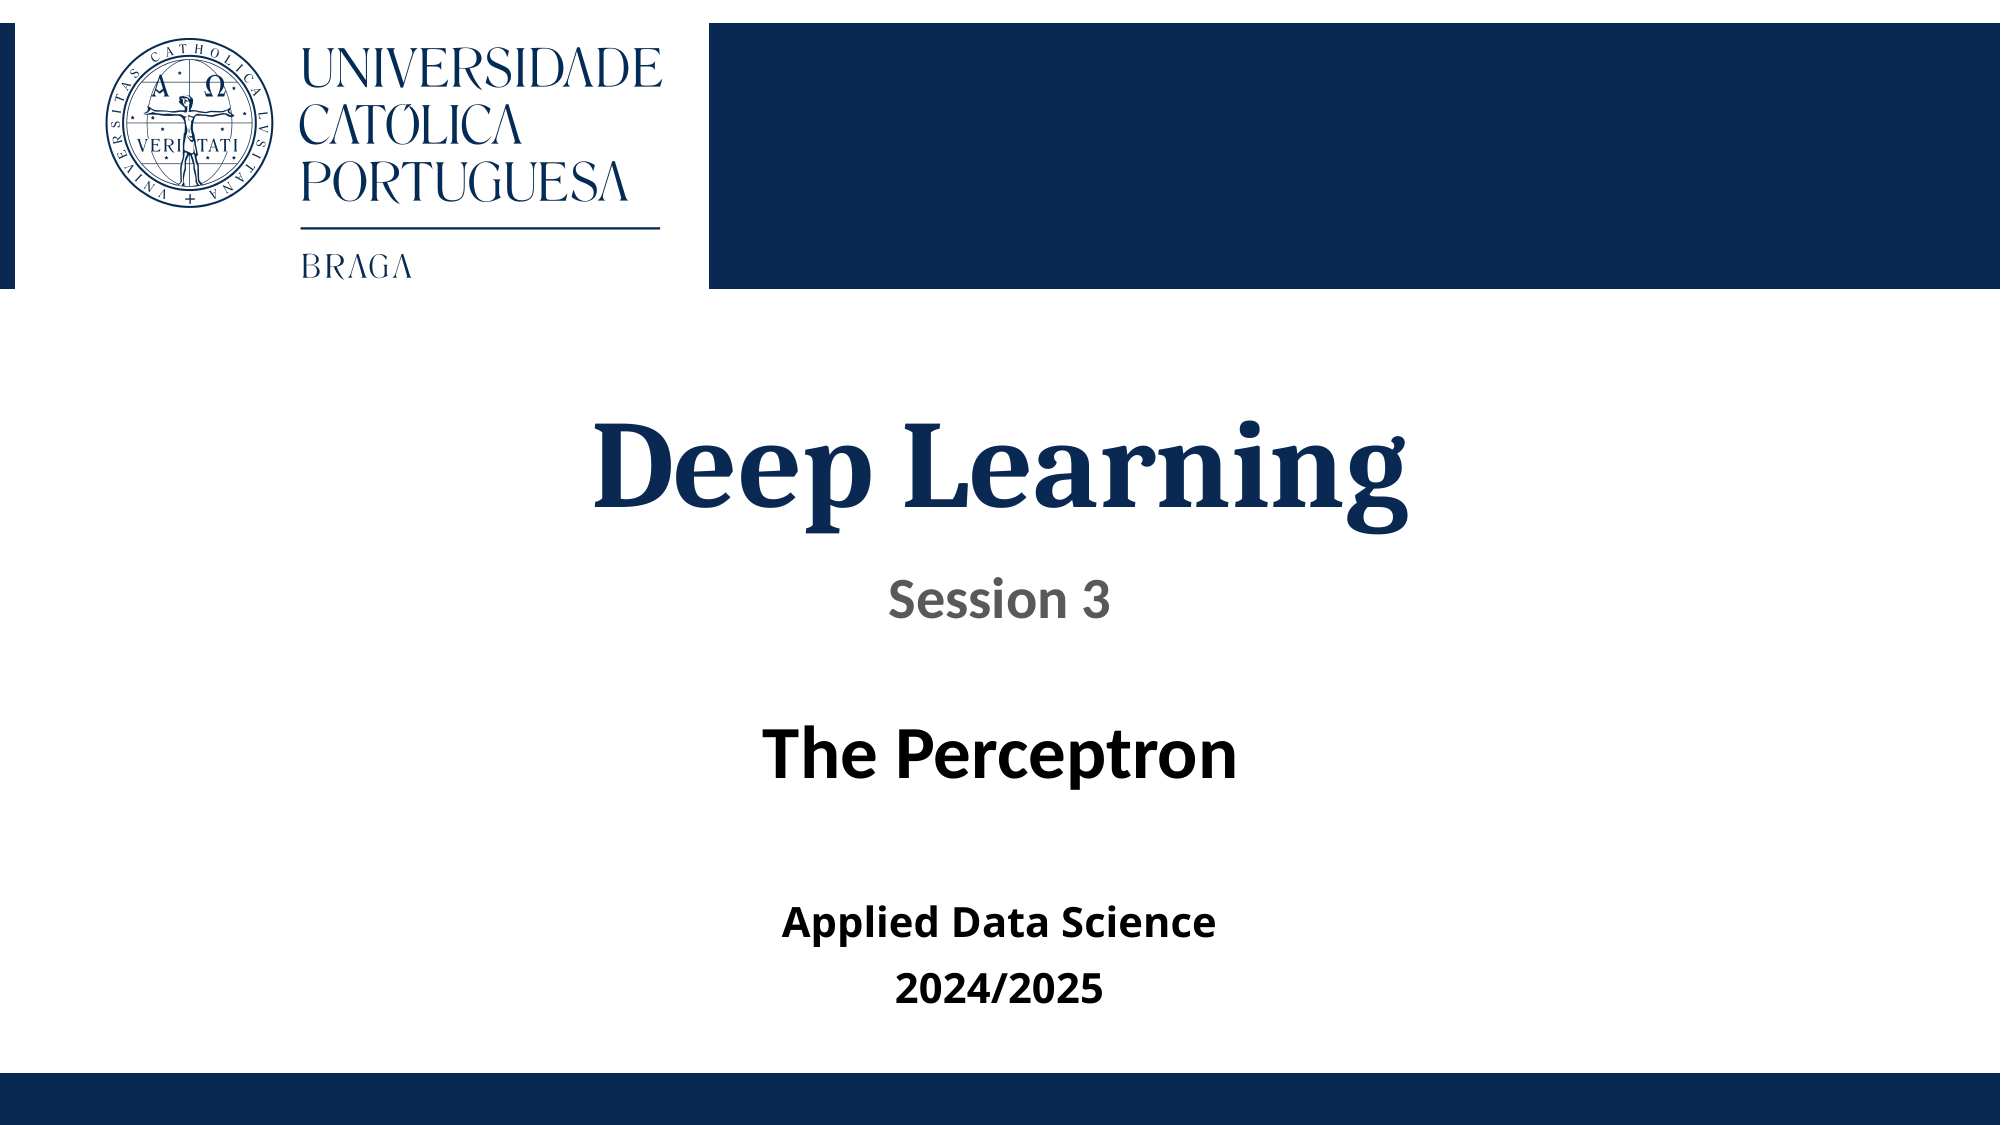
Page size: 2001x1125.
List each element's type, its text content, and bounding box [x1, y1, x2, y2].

text_box [0, 23, 15, 289]
text_box Deep Learning [92, 381, 1908, 553]
text_box Session 3 [245, 553, 1755, 638]
text_box [0, 1073, 2000, 1125]
text_box The Perceptron [406, 696, 1595, 802]
text_box [709, 23, 2000, 289]
picture [95, 20, 681, 293]
text_box Applied Data Science 2024/2025 [249, 821, 1750, 1073]
